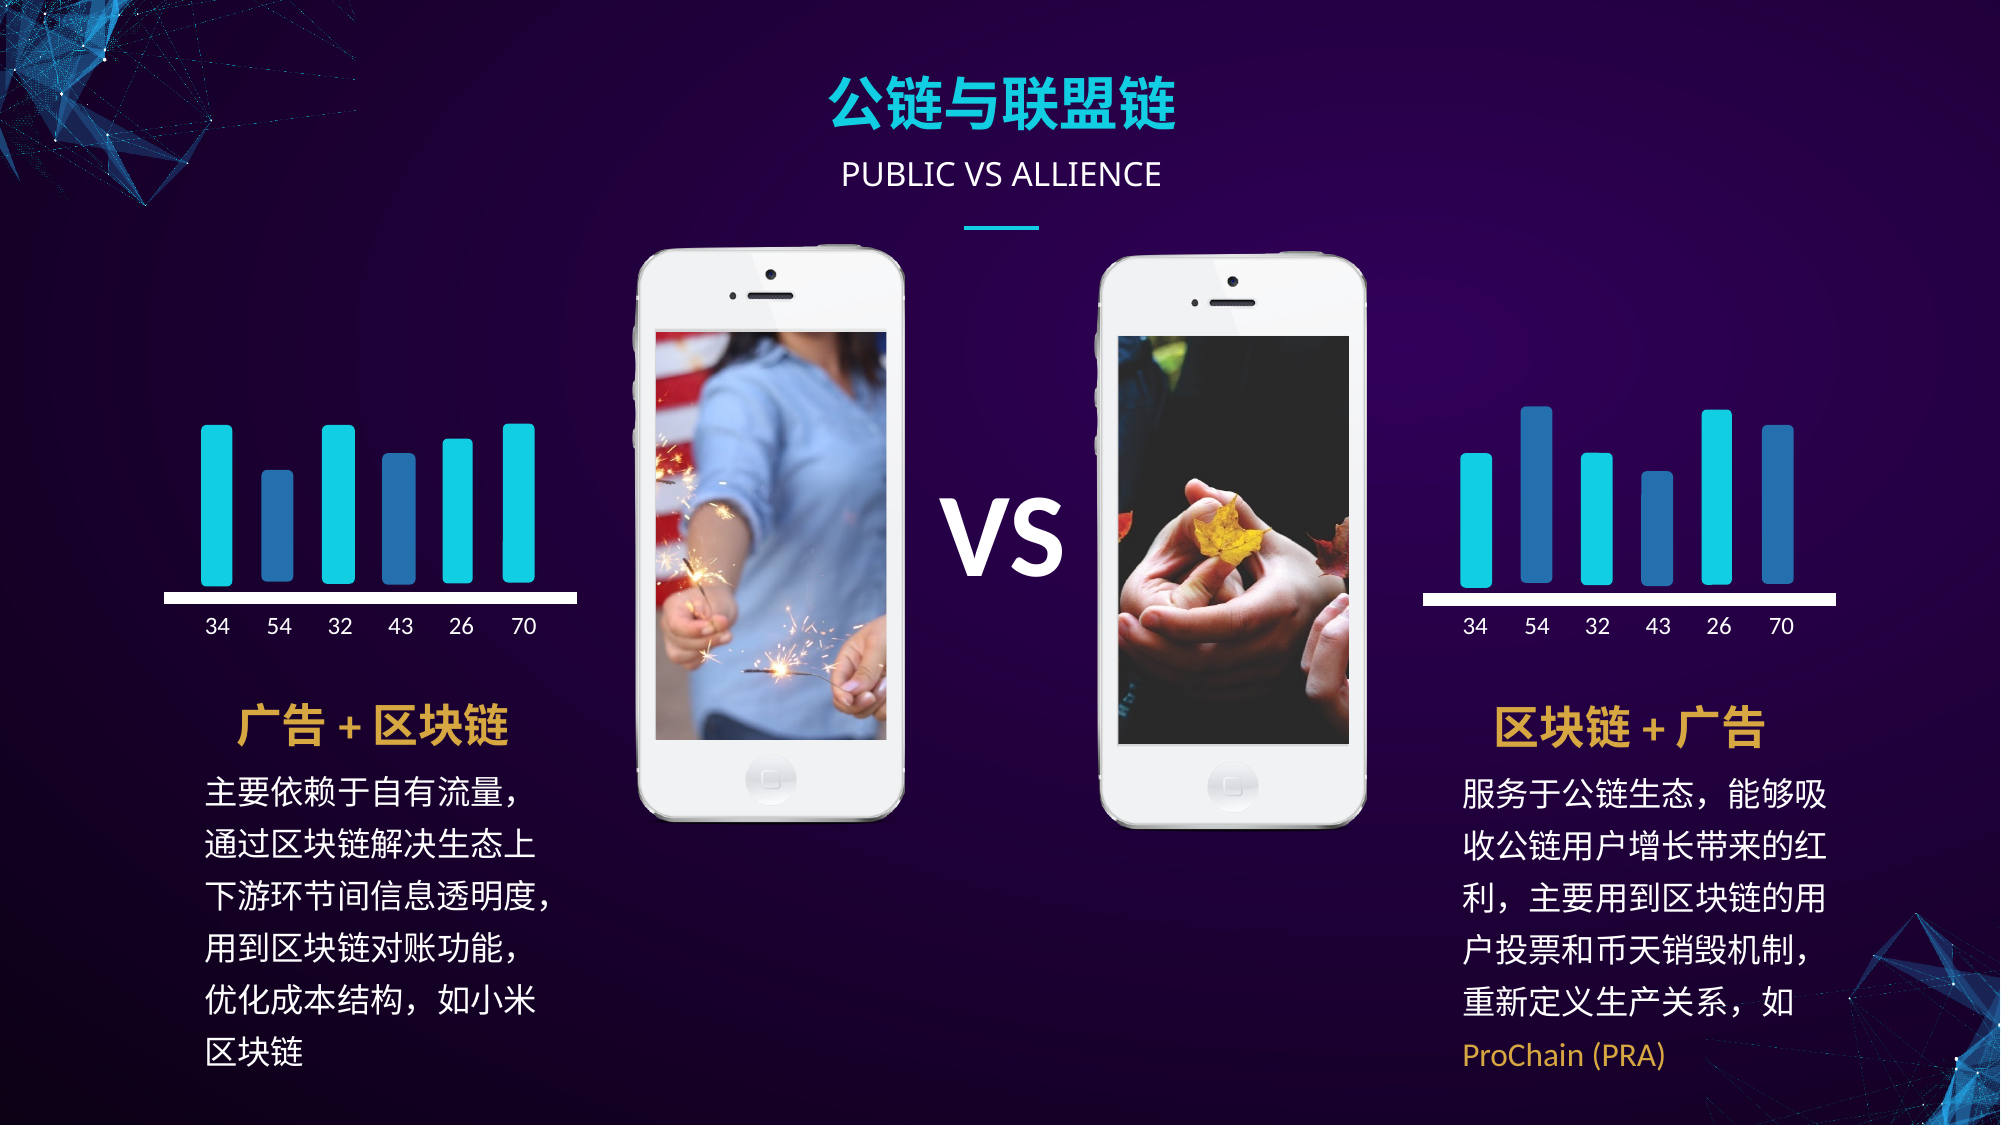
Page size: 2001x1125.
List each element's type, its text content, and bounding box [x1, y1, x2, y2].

text_box 服务于公链生态，能够吸收公链用户增长带来的红利，主要用到区块链的用户投票和币天销毁机制，重新定义生产关系，如ProChain (PRA) [1447, 754, 1855, 1081]
text_box PUBLIC VS ALLIENCE [510, 145, 1493, 201]
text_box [1423, 406, 1837, 641]
text_box 广告+区块链 [189, 692, 556, 756]
text_box 公链与联盟链 [600, 59, 1404, 145]
picture [0, 0, 2001, 1125]
text_box 区块链+广告 [1447, 694, 1814, 757]
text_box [163, 423, 578, 641]
text_box VS [905, 453, 1094, 605]
text_box 主要依赖于自有流量，通过区块链解决生态上下游环节间信息透明度，用到区块链对账功能，优化成本结构，如小米区块链 [189, 756, 555, 1079]
